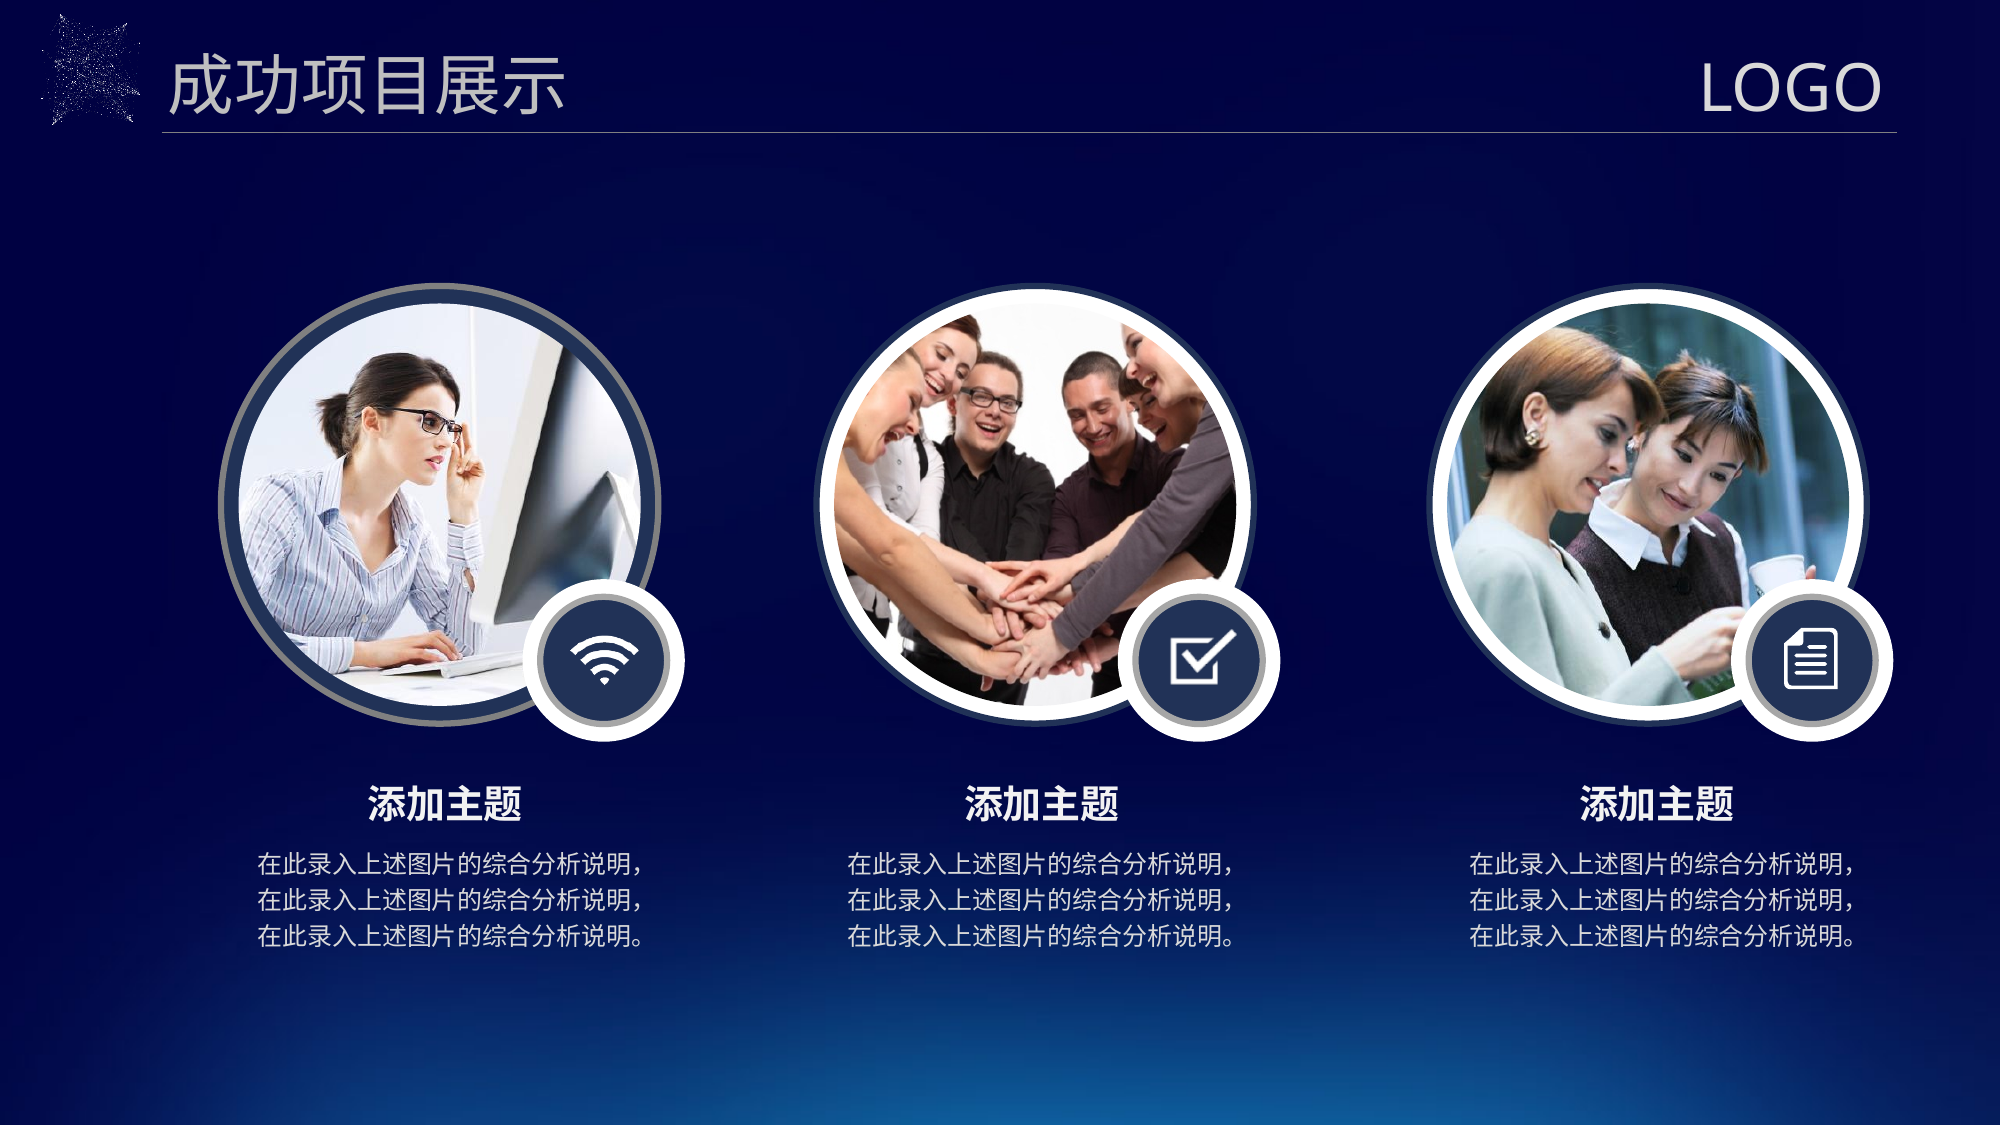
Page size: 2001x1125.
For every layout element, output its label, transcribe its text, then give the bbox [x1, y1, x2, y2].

text_box 在此录入上述图片的综合分析说明，在此录入上述图片的综合分析说明，在此录入上述图片的综合分析说明。 [1452, 835, 1861, 959]
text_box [1429, 285, 1867, 724]
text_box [1731, 579, 1894, 742]
text_box 添加主题 [795, 772, 1289, 834]
text_box 添加主题 [1409, 772, 1904, 834]
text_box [522, 579, 685, 742]
text_box 在此录入上述图片的综合分析说明，在此录入上述图片的综合分析说明，在此录入上述图片的综合分析说明。 [240, 835, 650, 959]
picture [0, 0, 2000, 1125]
text_box 成功项目展示 [142, 26, 663, 138]
text_box 添加主题 [198, 772, 692, 834]
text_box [1117, 579, 1281, 742]
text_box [220, 285, 659, 724]
text_box 在此录入上述图片的综合分析说明，在此录入上述图片的综合分析说明，在此录入上述图片的综合分析说明。 [830, 835, 1240, 959]
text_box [816, 285, 1254, 724]
